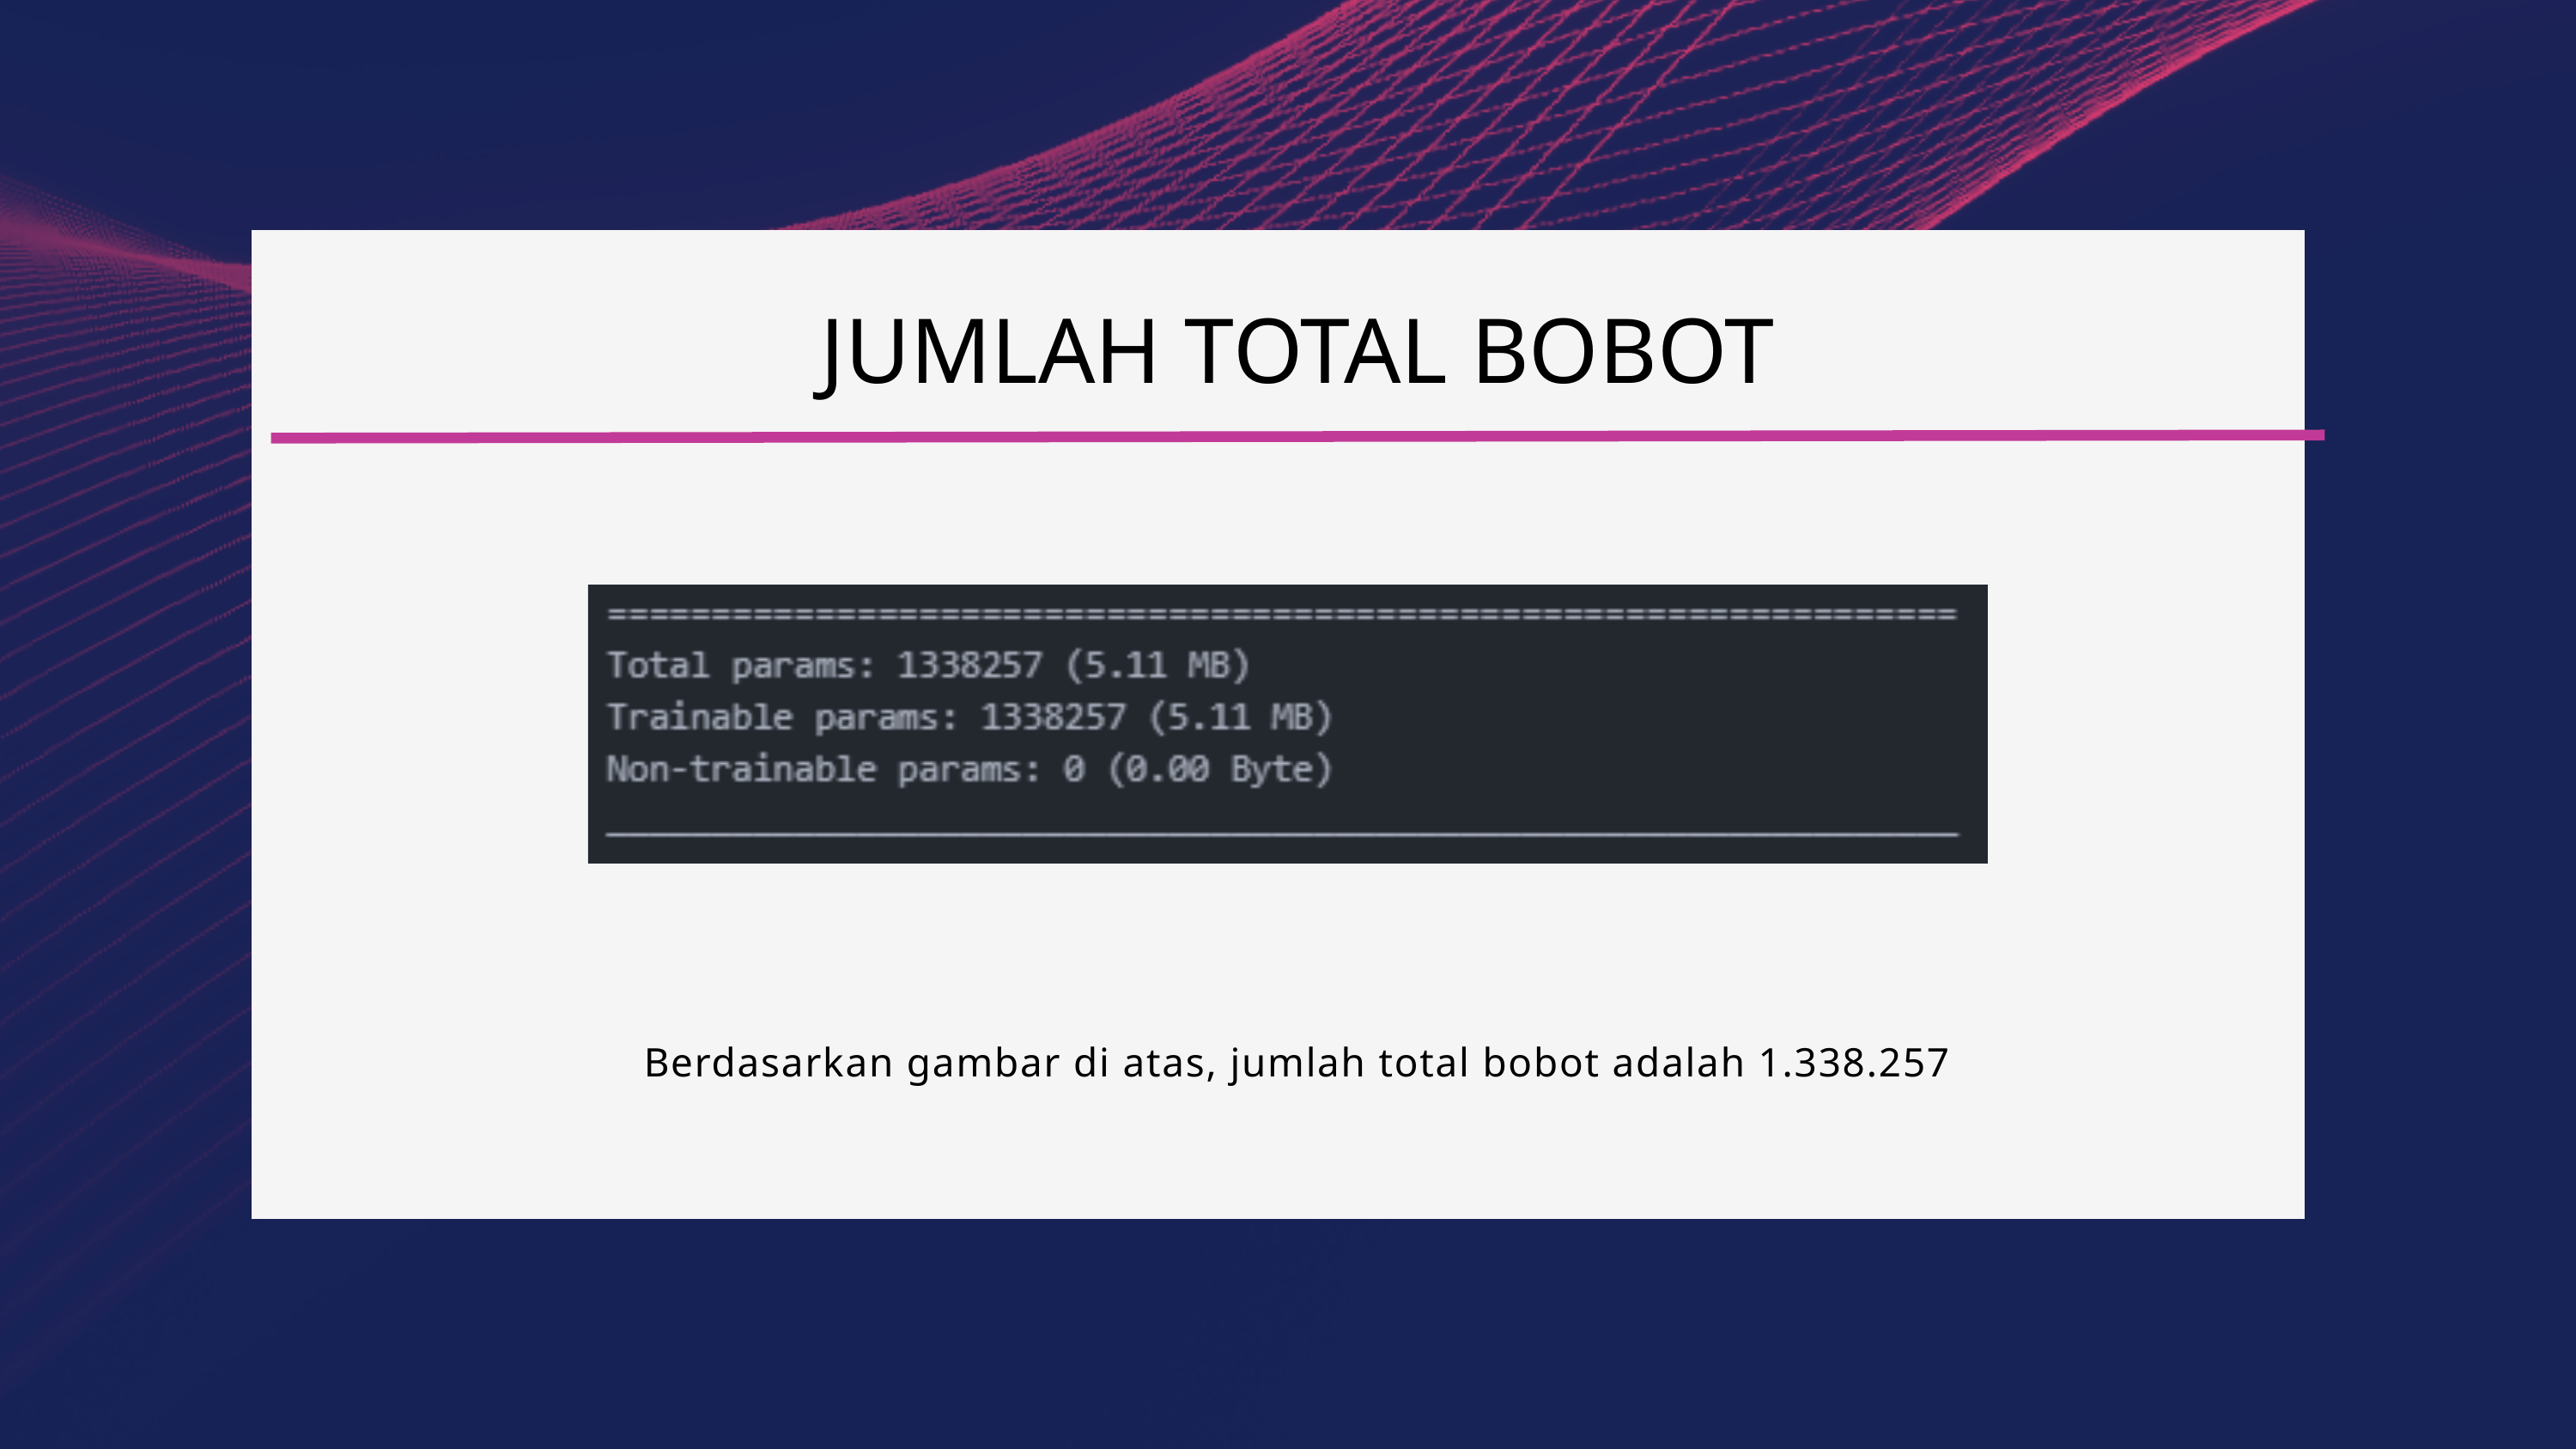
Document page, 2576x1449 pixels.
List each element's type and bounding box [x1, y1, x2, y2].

text_box [251, 229, 2306, 1219]
text_box [0, 0, 2576, 1449]
